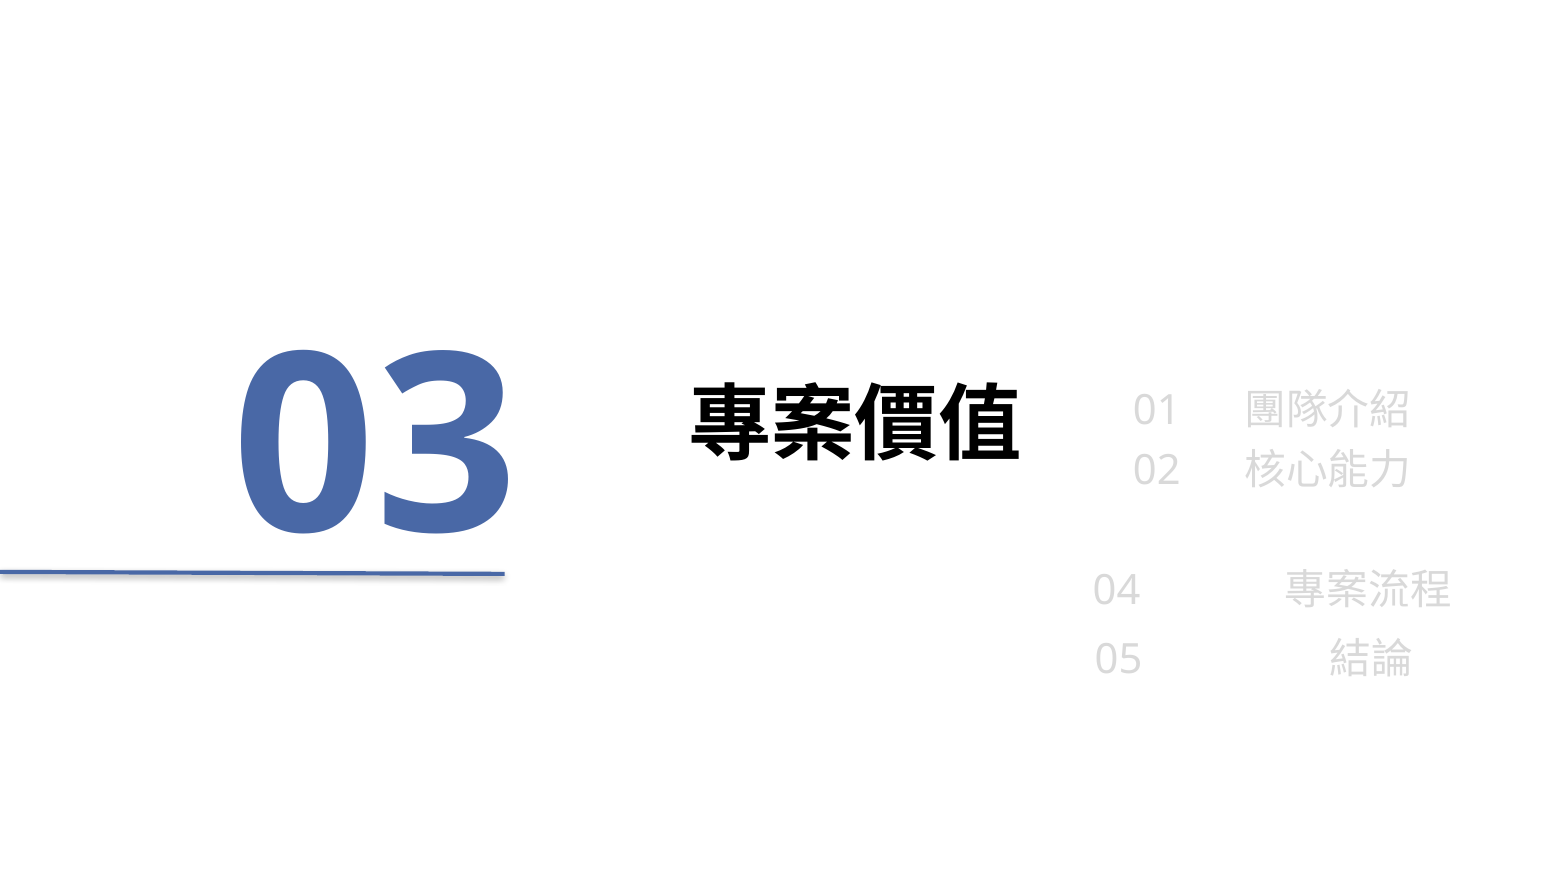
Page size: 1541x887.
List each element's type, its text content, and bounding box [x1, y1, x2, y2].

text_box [0, 571, 505, 575]
text_box 01 團隊介紹 02 核心能力 04 專案流程 [1003, 365, 1541, 621]
text_box 專案價值 [673, 362, 1037, 478]
text_box 05 結論 [1073, 621, 1435, 689]
text_box 03 [187, 274, 564, 589]
